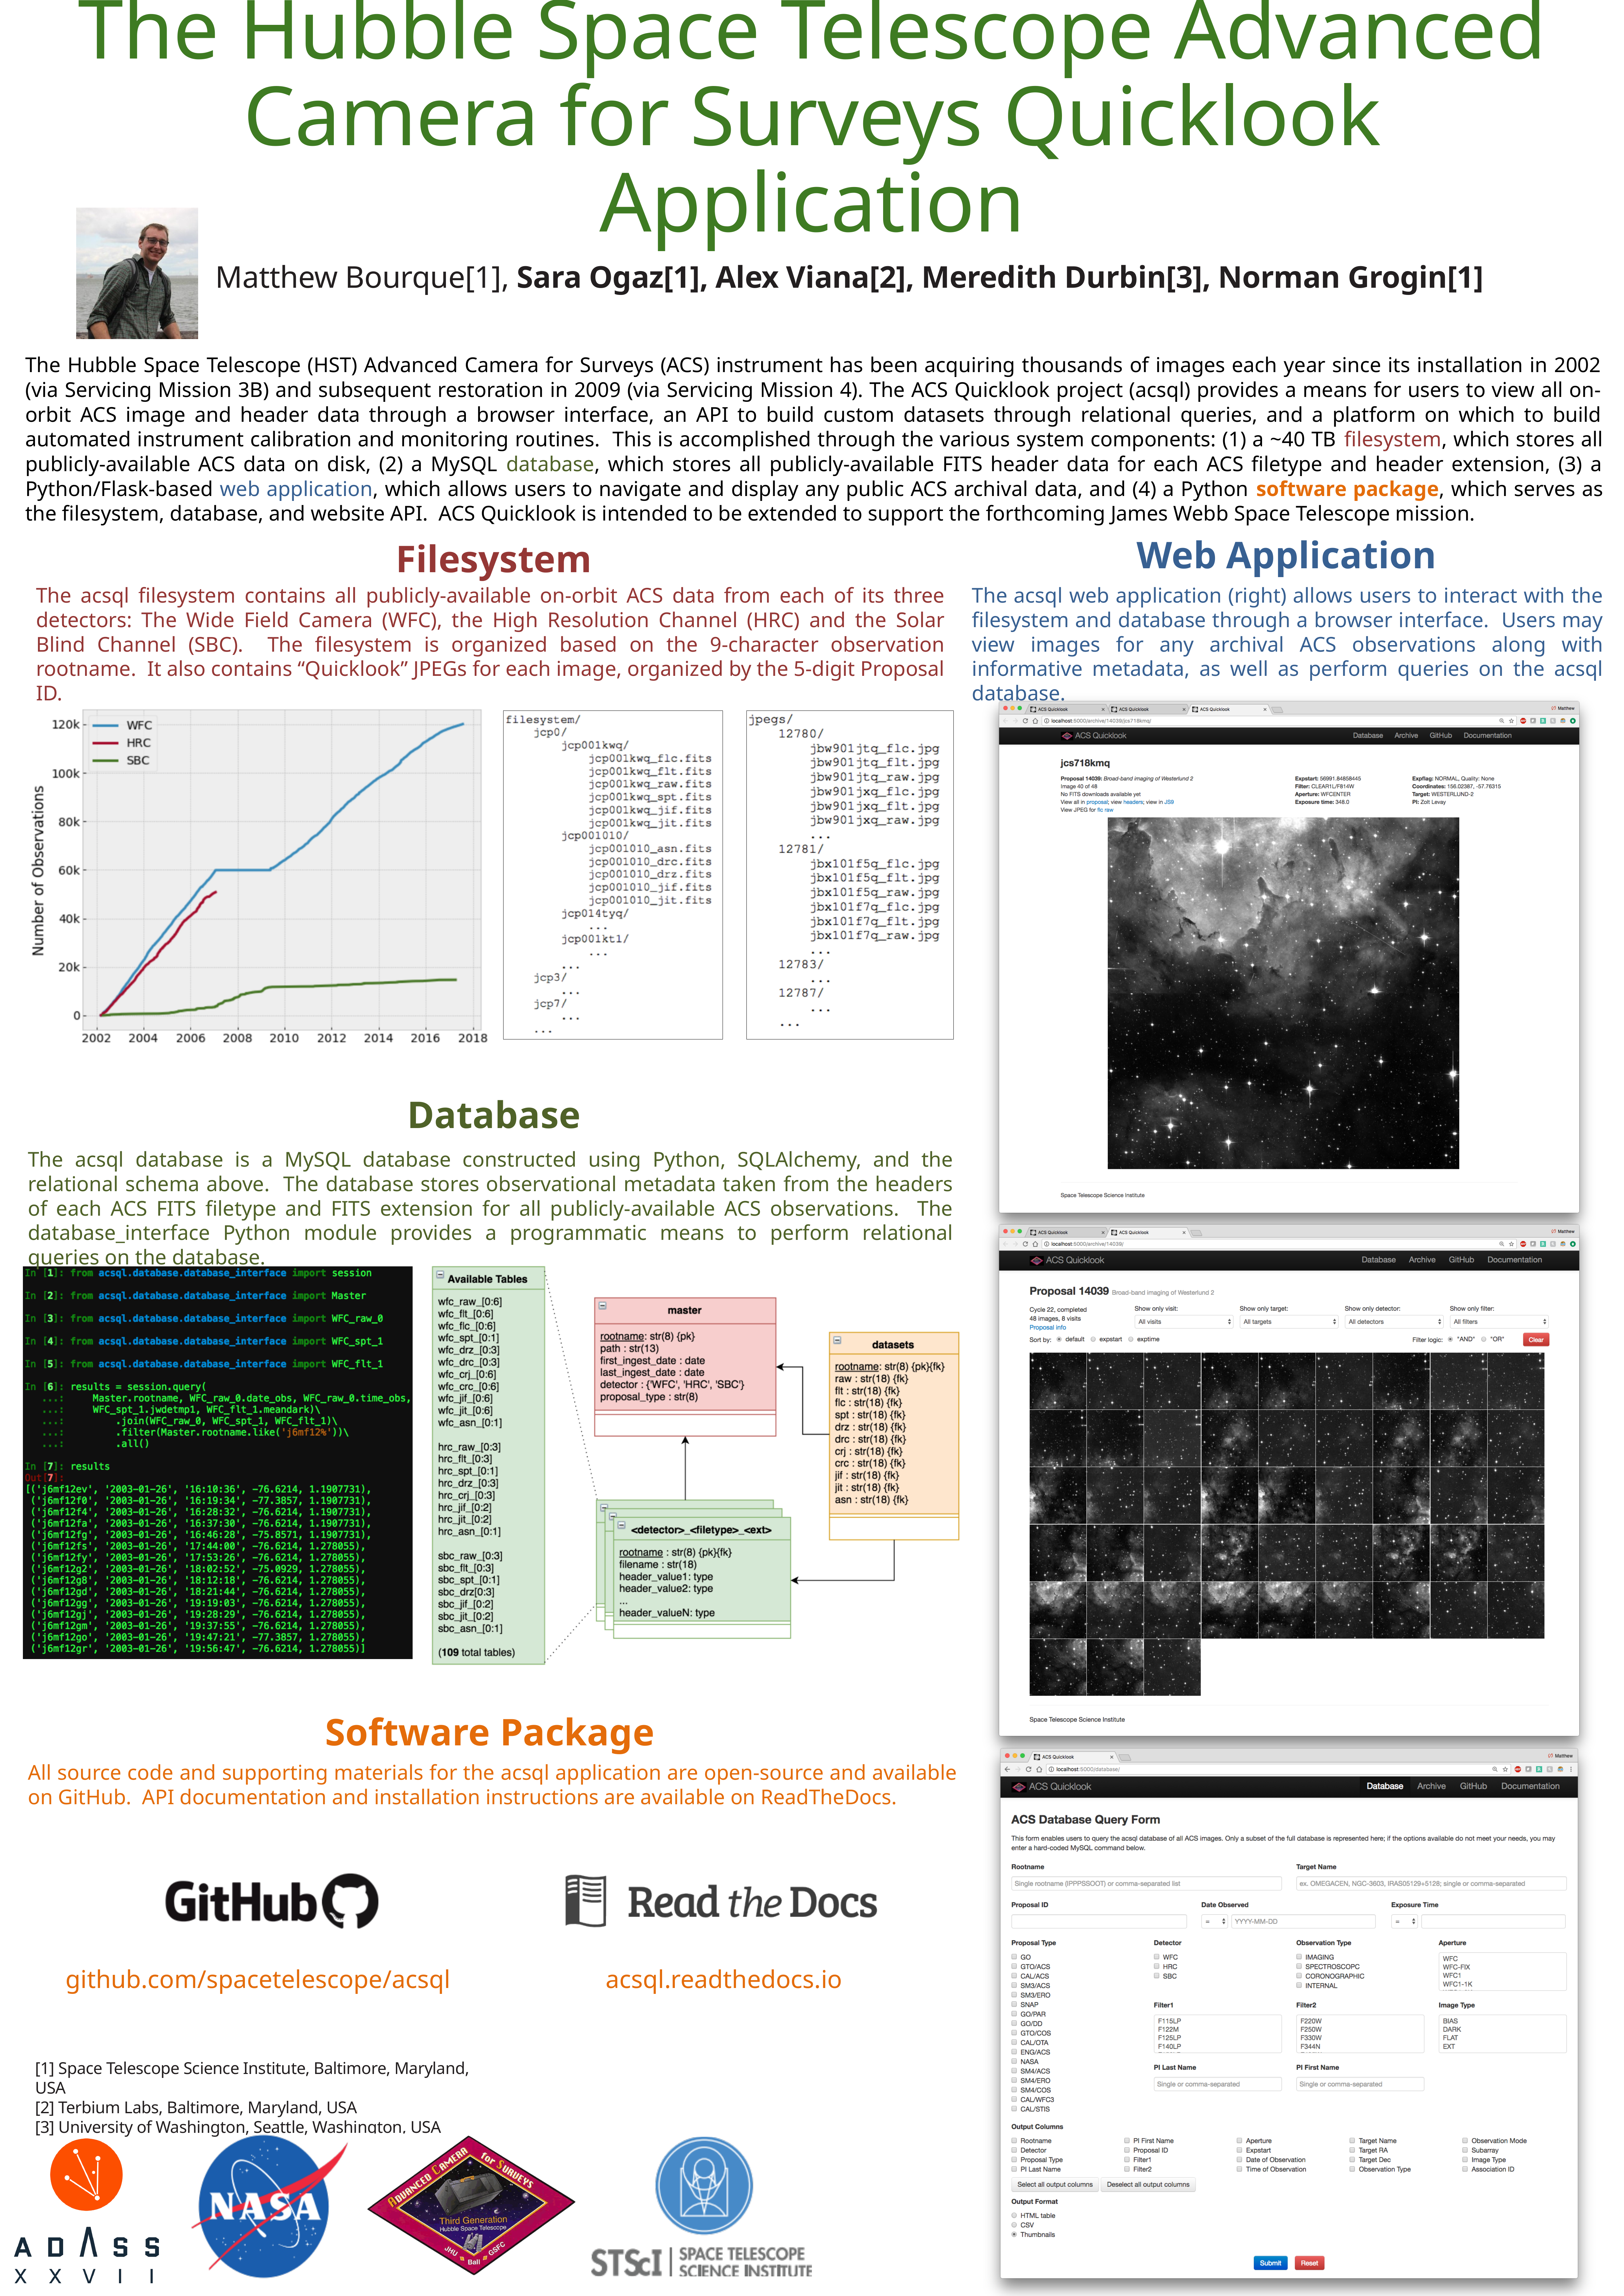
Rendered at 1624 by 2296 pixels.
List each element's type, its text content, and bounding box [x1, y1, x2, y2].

text_box Database [252, 1087, 743, 1136]
text_box The acsql web application (right) allows users to interact with the filesystem and database through a browser interface. Users may view images for any archival ACS observations along with informative metadata, as well as perform queries on the acsql database. [967, 580, 1609, 707]
text_box All source code and supporting materials for the acsql application are open-source and available on GitHub. API documentation and installation instructions are available on ReadTheDocs. [23, 1757, 963, 1811]
text_box [16, 18, 1608, 304]
text_box Matthew Bourque[1], Sara Ogaz[1], Alex Viana[2], Meredith Durbin[3], Norman Grogin[1] [200, 253, 1541, 299]
picture [746, 711, 954, 1039]
text_box The Hubble Space Telescope Advanced Camera for Surveys Quicklook Application [19, 44, 1605, 192]
text_box Web Application [1045, 526, 1535, 576]
text_box The acsql filesystem contains all publicly-available on-orbit ACS data from each of its three detectors: The Wide Field Camera (WFC), the High Resolution Channel (HRC) and the Solar Blind Channel (SBC). The filesystem is organized based on the 9-character observation rootname. It also contains “Quicklook” JPEGs for each image, organized by the 5-digit Proposal ID. [31, 580, 951, 707]
picture [591, 2137, 812, 2276]
picture [154, 1822, 395, 1981]
picture [190, 2134, 350, 2279]
picture [76, 208, 198, 339]
text_box github.com/spacetelescope/acsql [60, 1961, 456, 1996]
picture [979, 690, 1599, 2296]
picture [14, 2138, 159, 2284]
text_box The Hubble Space Telescope (HST) Advanced Camera for Surveys (ACS) instrument has been acquiring thousands of images each year since its installation in 2002 (via Servicing Mission 3B) and subsequent restoration in 2009 (via Servicing Mission 4). The ACS Quicklook project (acsql) provides a means for users to view all on-orbit ACS image and header data through a browser interface, an API to build custom datasets through relational queries, and a platform on which to build automated instrument calibration and monitoring routines. This is accomplished through the various system components: (1) a ~40 TB filesystem, which stores all publicly-available ACS data on disk, (2) a MySQL database, which stores all publicly-available FITS header data for each ACS filetype and header extension, (3) a Python/Flask-based web application, which allows users to navigate and display any public ACS archival data, and (4) a Python software package, which serves as the filesystem, database, and website API. ACS Quicklook is intended to be extended to support the forthcoming James Webb Space Telescope mission. [19, 298, 1609, 543]
text_box [1] Space Telescope Science Institute, Baltimore, Maryland, USA [2] Terbium Labs, Baltimore, Maryland, USA [3] University of Washington, Seattle, Washington, USA [19, 2055, 518, 2178]
text_box acsql.readthedocs.io [521, 1961, 927, 1996]
picture [503, 711, 723, 1039]
picture [427, 1262, 966, 1670]
picture [23, 1266, 413, 1659]
text_box Software Package [248, 1704, 739, 1753]
picture [25, 702, 493, 1049]
text_box The acsql database is a MySQL database constructed using Python, SQLAlchemy, and the relational schema above. The database stores observational metadata taken from the headers of each ACS FITS filetype and FITS extension for all publicly-available ACS observations. The database_interface Python module provides a programmatic means to perform relational queries on the database. [23, 1144, 959, 1271]
text_box Filesystem [252, 531, 743, 580]
picture [550, 1867, 900, 1935]
picture [366, 2133, 576, 2277]
